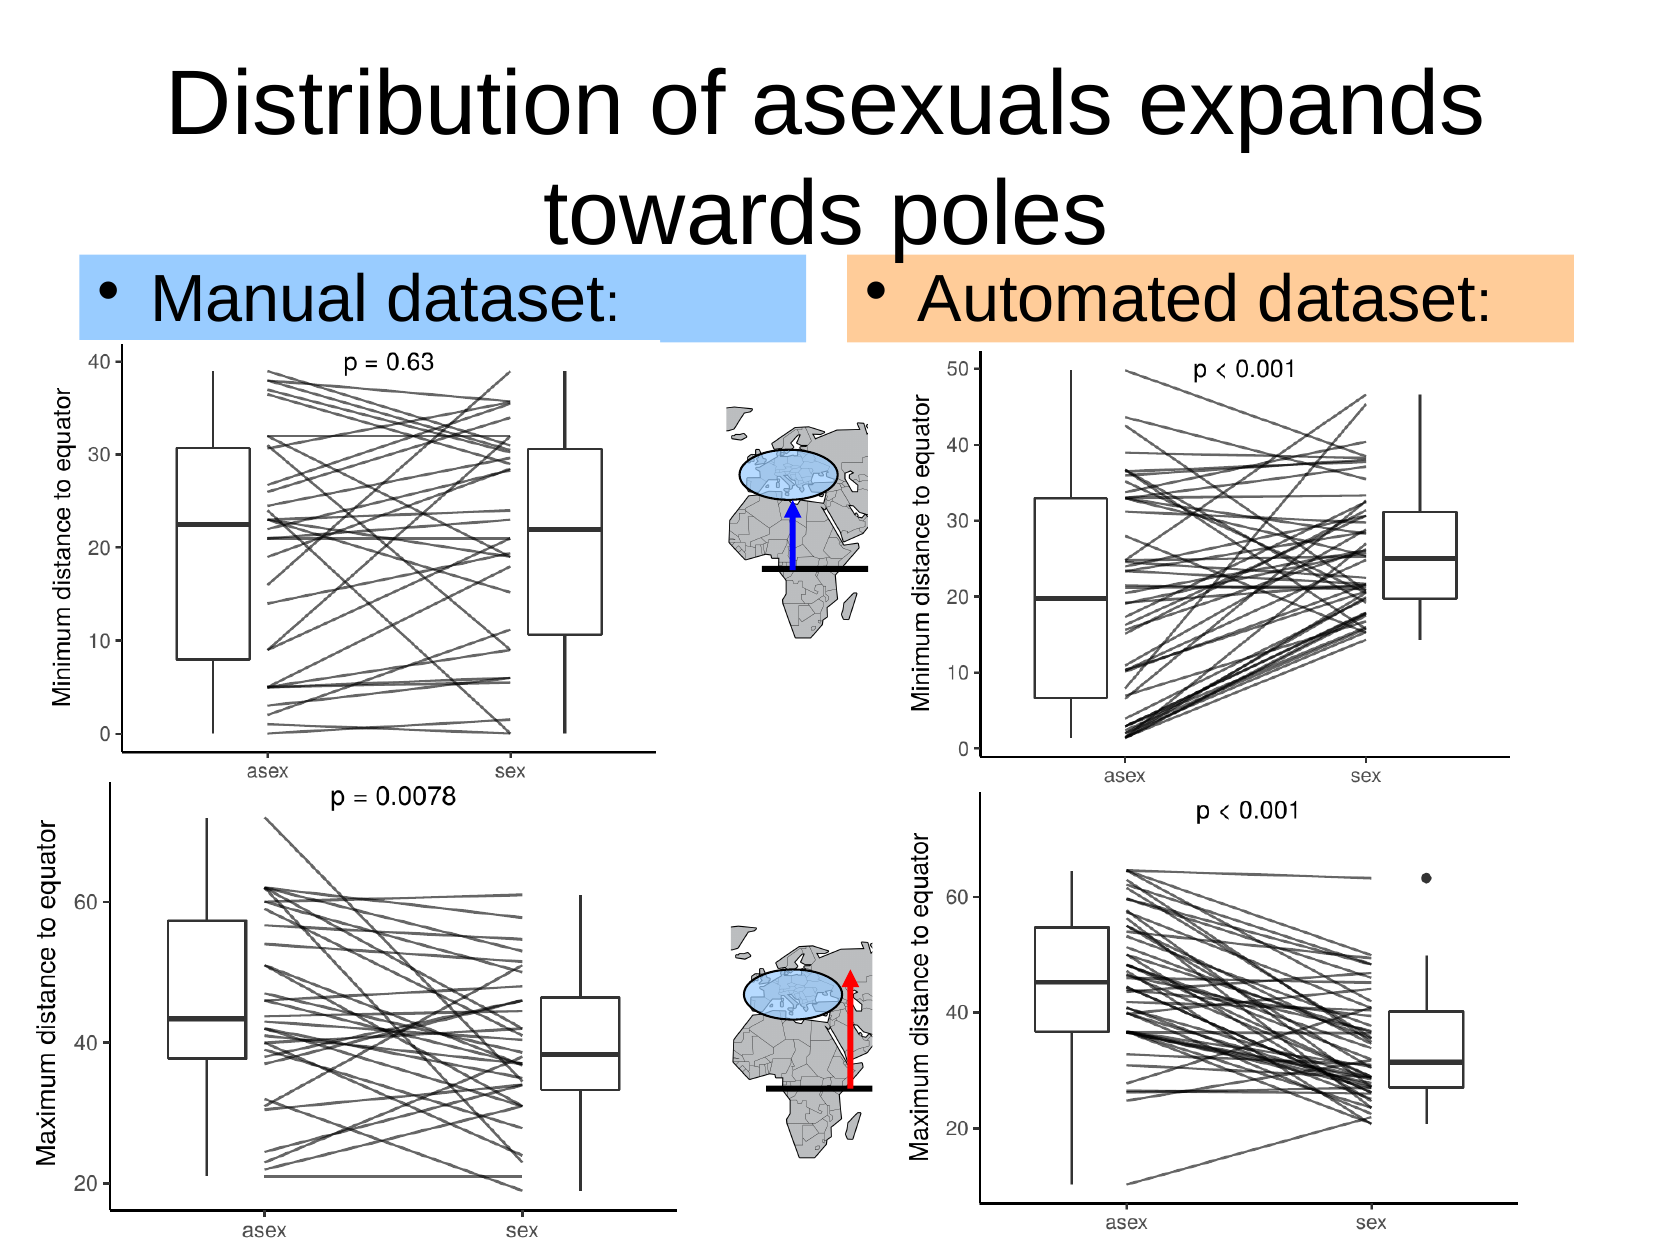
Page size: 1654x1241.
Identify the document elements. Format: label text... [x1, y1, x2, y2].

text_box Automated dataset: [847, 254, 1574, 343]
picture [23, 340, 685, 1241]
text_box Manual dataset: [79, 254, 807, 343]
text_box Distribution of asexuals expands towards poles [82, 49, 1571, 257]
picture [726, 392, 869, 703]
picture [893, 344, 1524, 1240]
picture [730, 912, 873, 1223]
